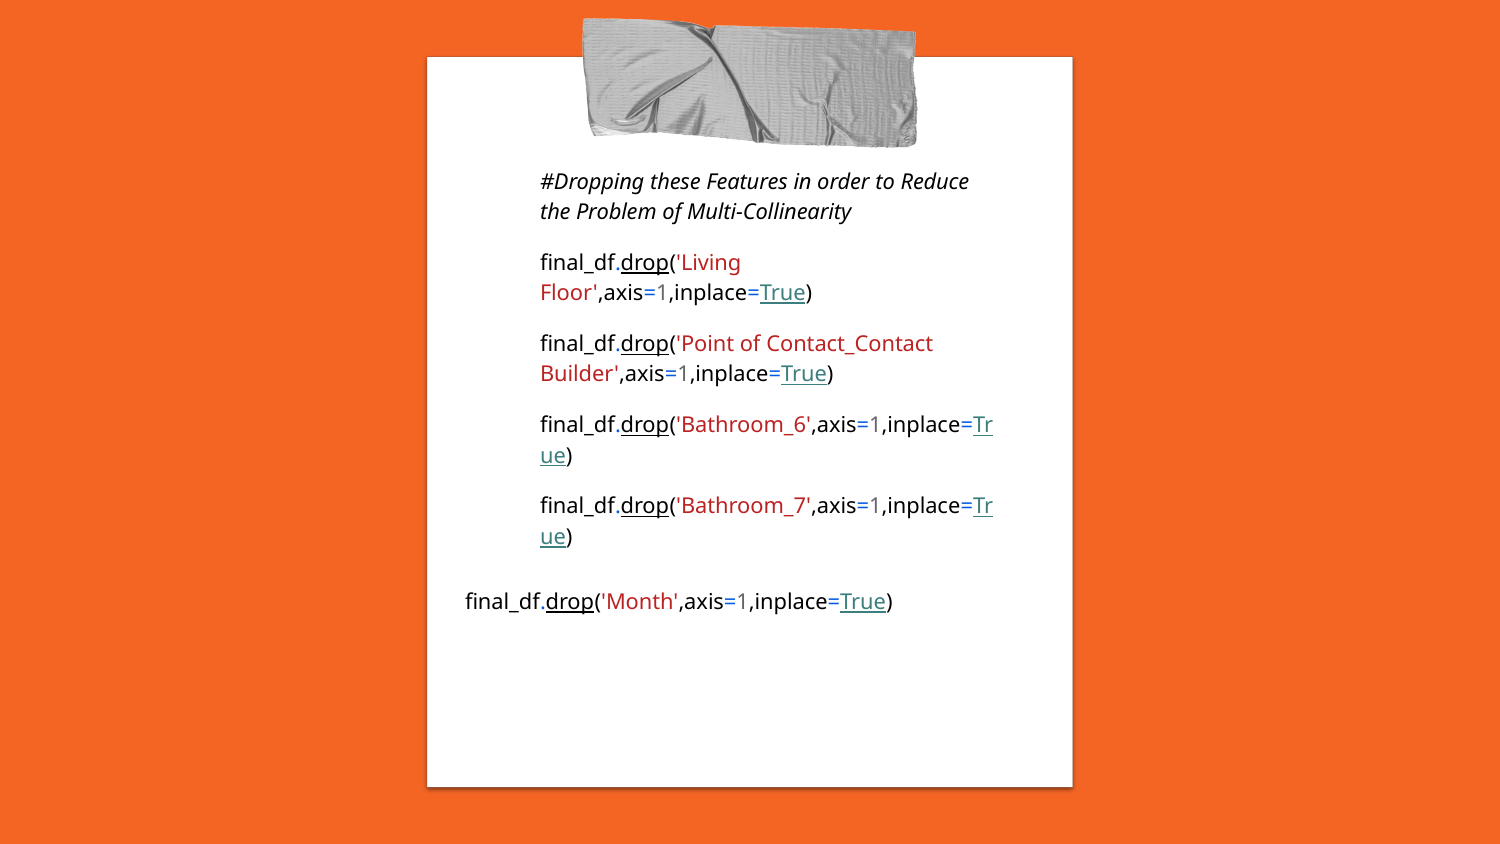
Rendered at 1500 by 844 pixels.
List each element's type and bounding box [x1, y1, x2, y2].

picture [400, 16, 1100, 818]
